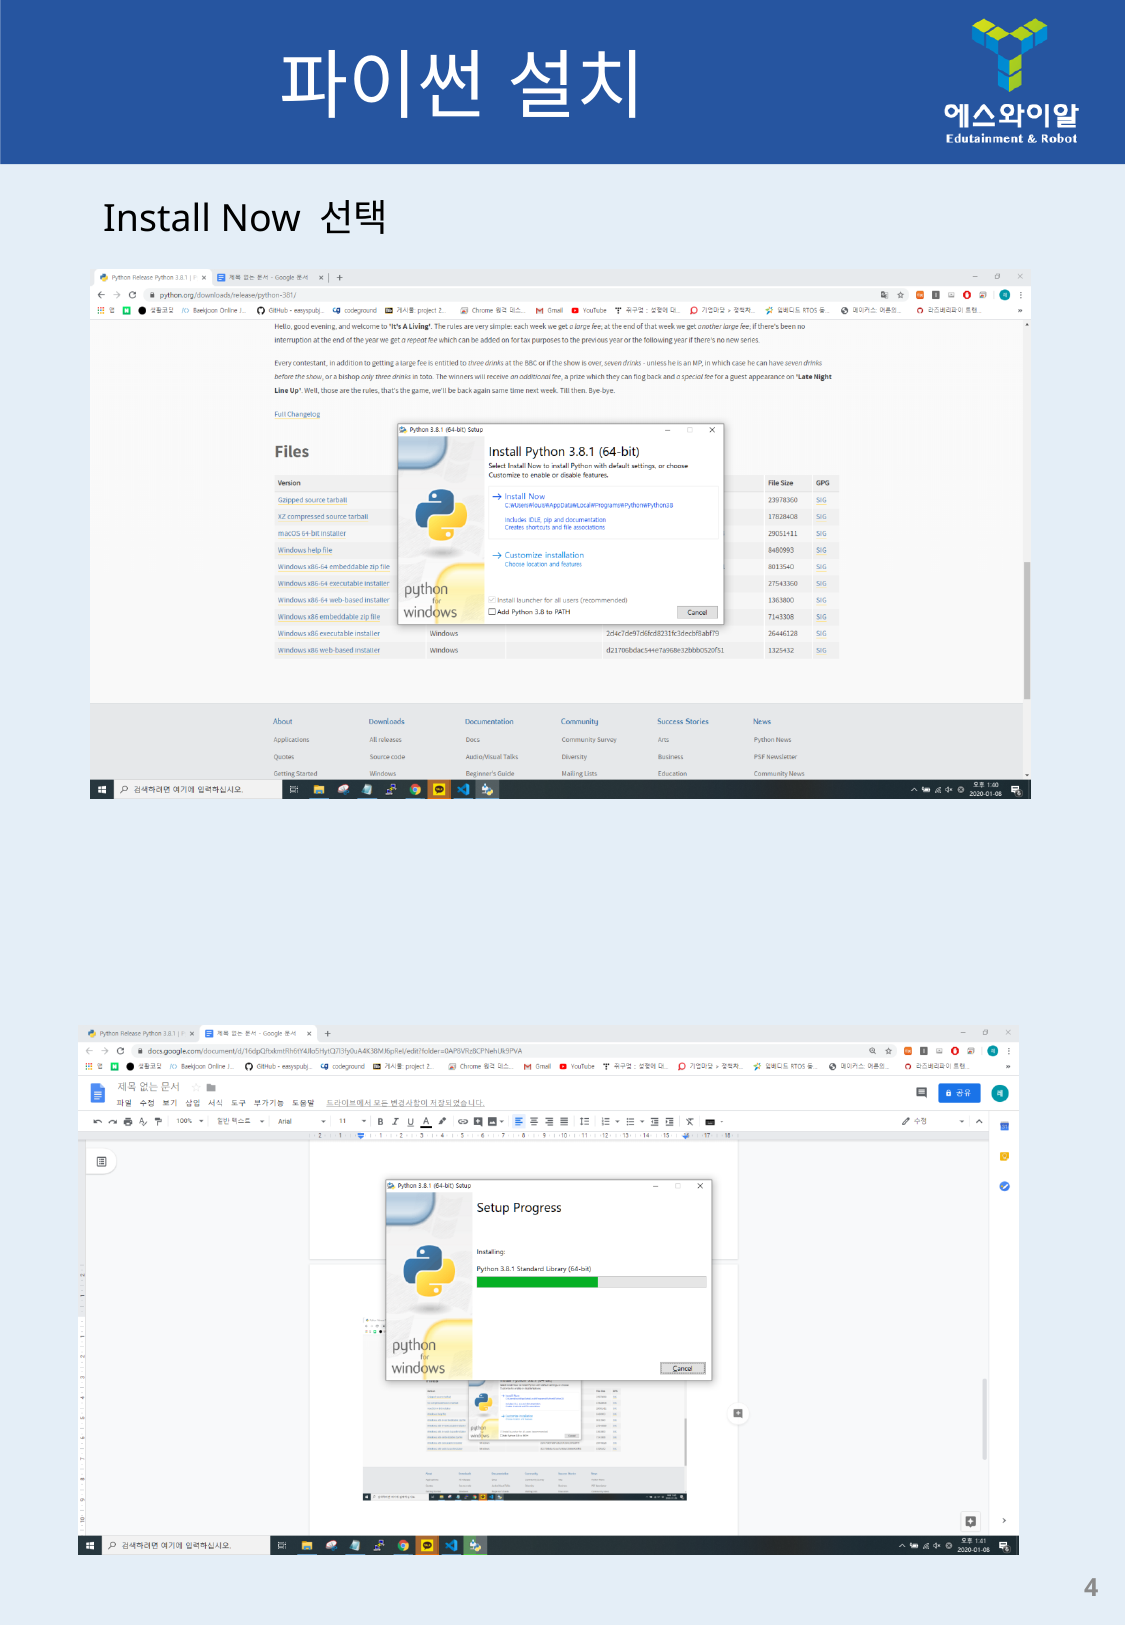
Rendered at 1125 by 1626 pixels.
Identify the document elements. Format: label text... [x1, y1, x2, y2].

picture [0, 0, 1125, 1625]
title 파이썬 설치 [0, 0, 926, 166]
slide_number 4 [1005, 1567, 1114, 1610]
text_box Install Now 선택 [88, 186, 404, 247]
